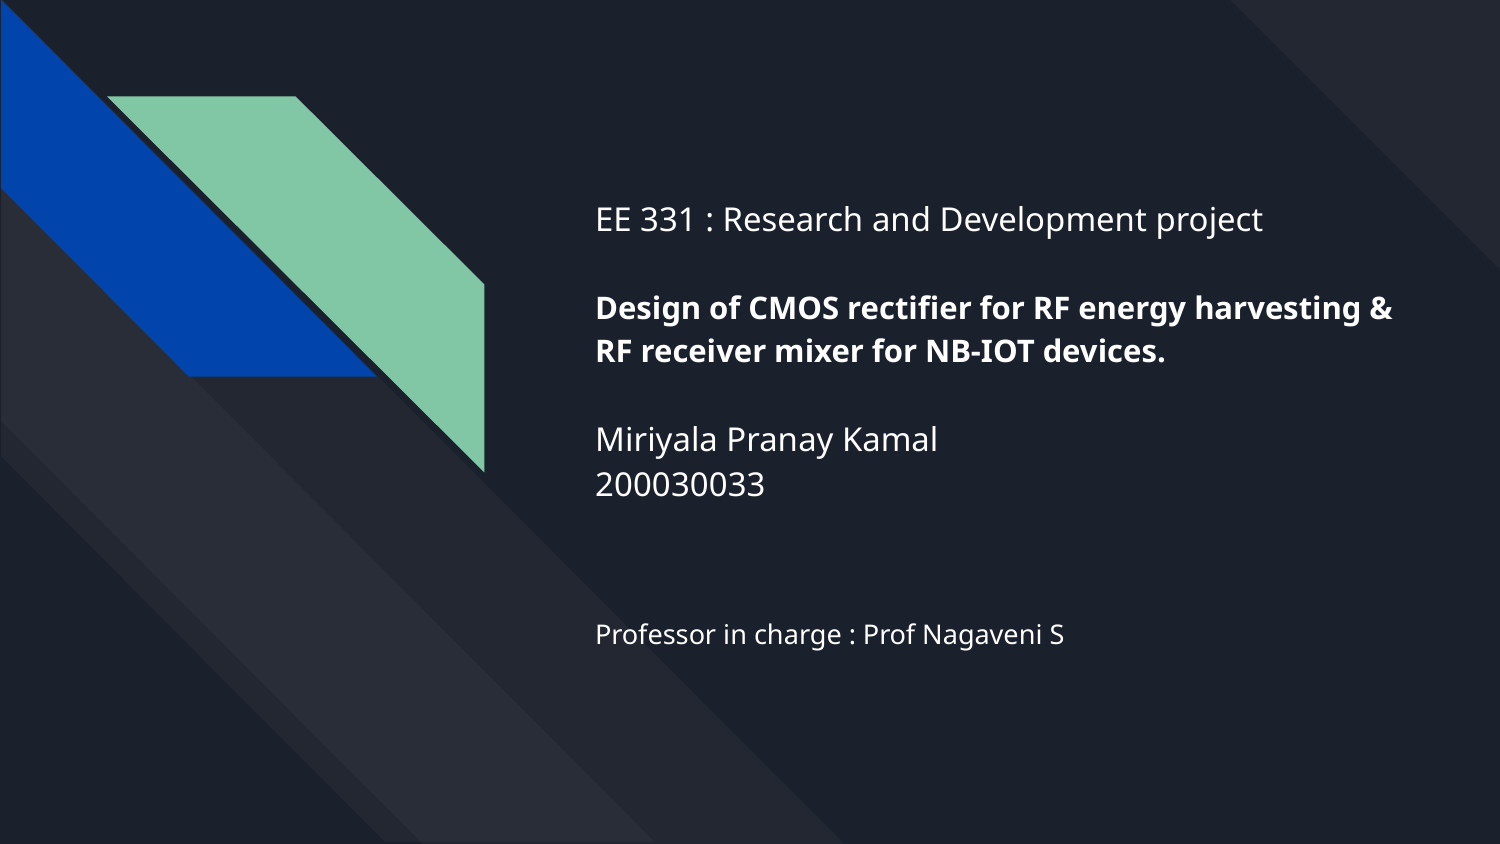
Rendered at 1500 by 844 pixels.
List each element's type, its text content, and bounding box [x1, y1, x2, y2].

title EE 331 : Research and Development project Design of CMOS rectifier for RF energy harvesting & RF receiver mixer for NB-IOT devices. Miriyala Pranay Kamal 200030033 [580, 181, 1440, 522]
subtitle Professor in charge : Prof Nagaveni S [580, 601, 1150, 685]
